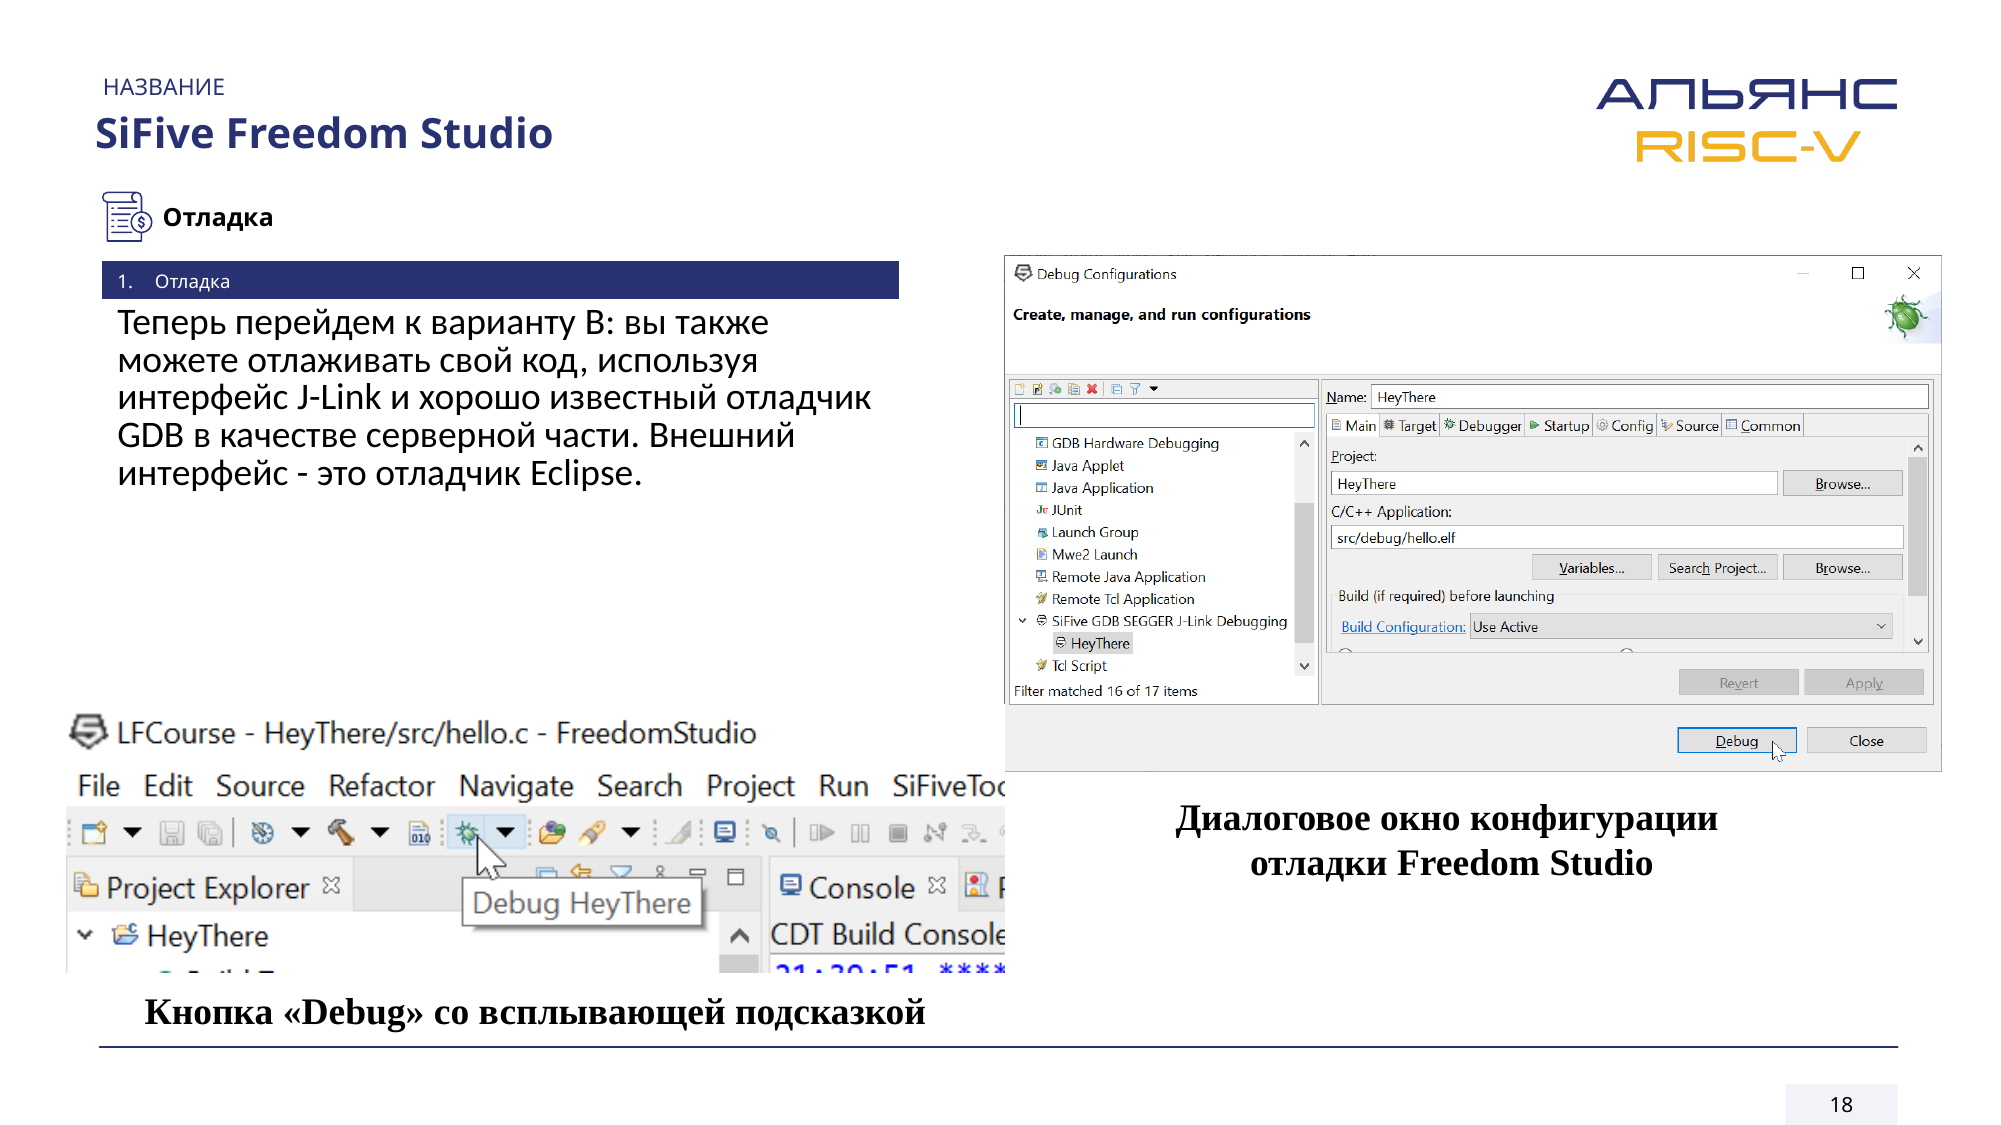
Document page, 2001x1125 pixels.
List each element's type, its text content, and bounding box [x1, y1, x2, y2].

picture [1595, 79, 1898, 162]
text_box Кнопка «Debug» со всплывающей подсказкой [129, 979, 942, 1040]
text_box Диалоговое окно конфигурации отладки Freedom Studio [1160, 785, 1744, 891]
table_cell Теперь перейдем к варианту B: вы также можете отлаживать свой код, используя интерфейс J-Link и хорошо известный отладчик GDB в качестве серверной части. Внешний интерфейс - это отладчик Eclipse. [102, 299, 900, 569]
text_box SiFive Freedom Studio [80, 99, 569, 165]
table_header Отладка [102, 261, 899, 299]
picture [66, 255, 1942, 974]
text_box 18 [1785, 1084, 1898, 1125]
text_box Отладка [162, 201, 1005, 232]
text_box НАЗВАНИЕ [88, 65, 1624, 108]
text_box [101, 191, 153, 242]
